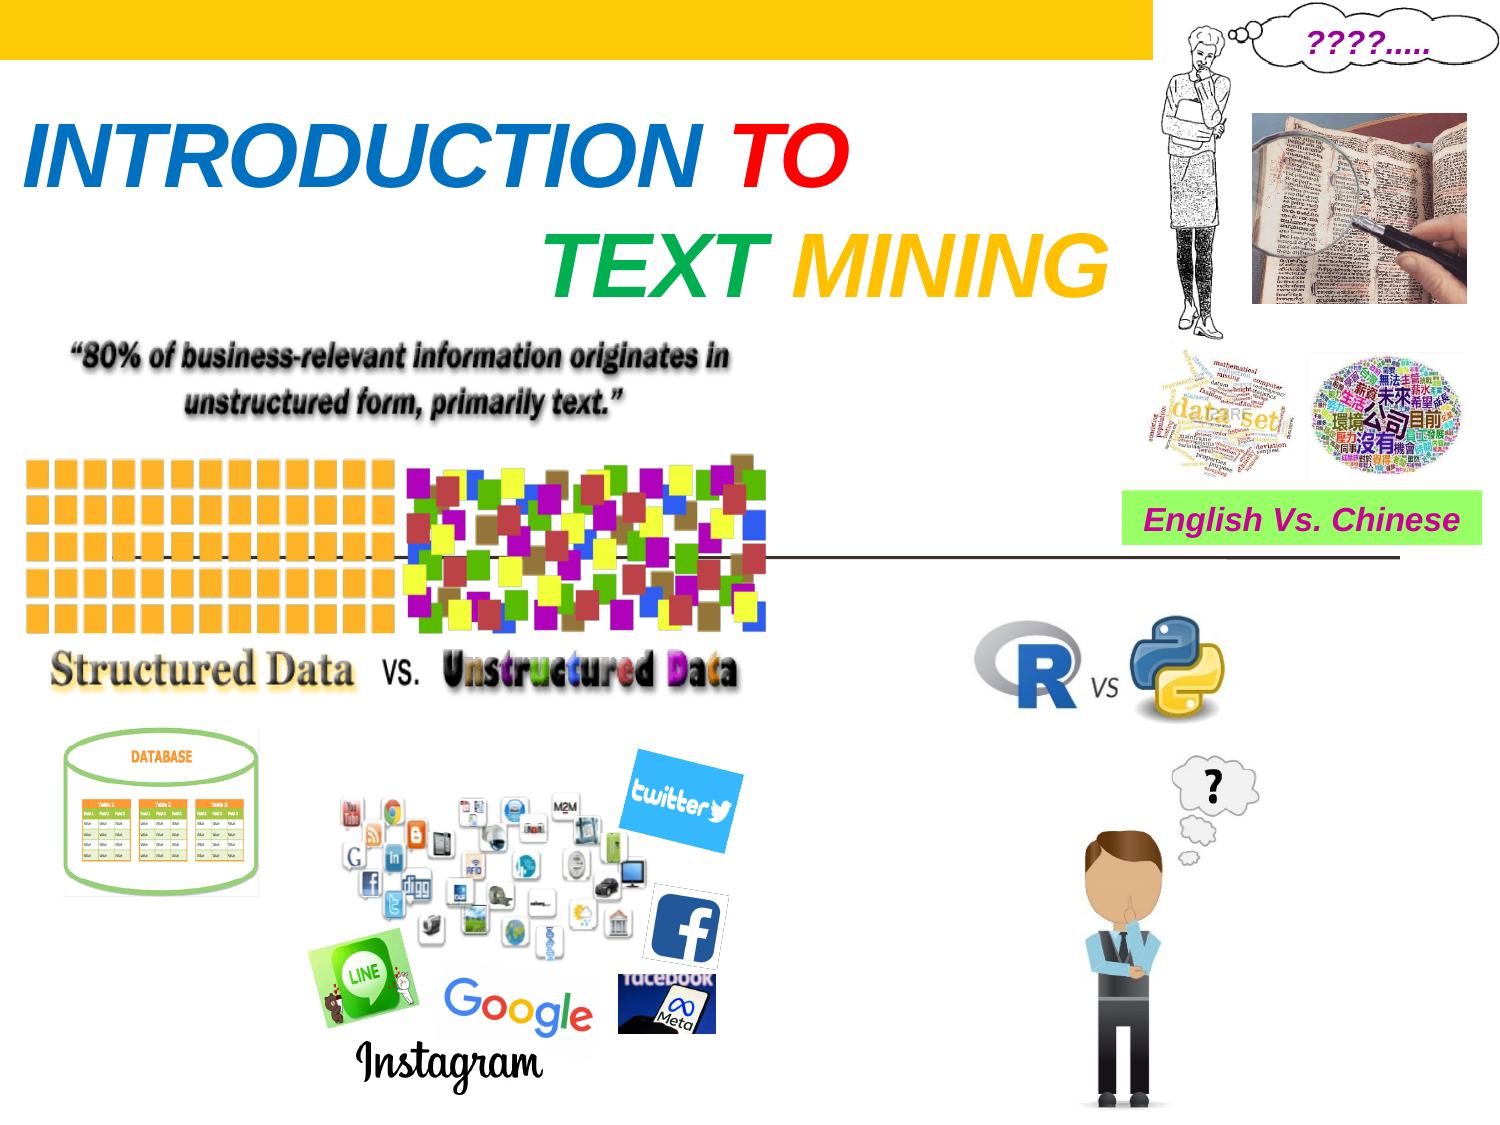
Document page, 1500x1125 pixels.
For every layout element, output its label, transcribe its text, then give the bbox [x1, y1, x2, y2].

picture [63, 726, 260, 897]
picture [618, 973, 716, 1035]
picture [1305, 352, 1465, 480]
picture [960, 579, 1260, 1120]
picture [1153, 0, 1500, 344]
picture [17, 325, 777, 702]
title Introduction to Text Mining [7, 6, 1150, 323]
picture [1147, 349, 1294, 478]
text_box English Vs. Chinese [1122, 490, 1483, 545]
picture [308, 749, 743, 1095]
